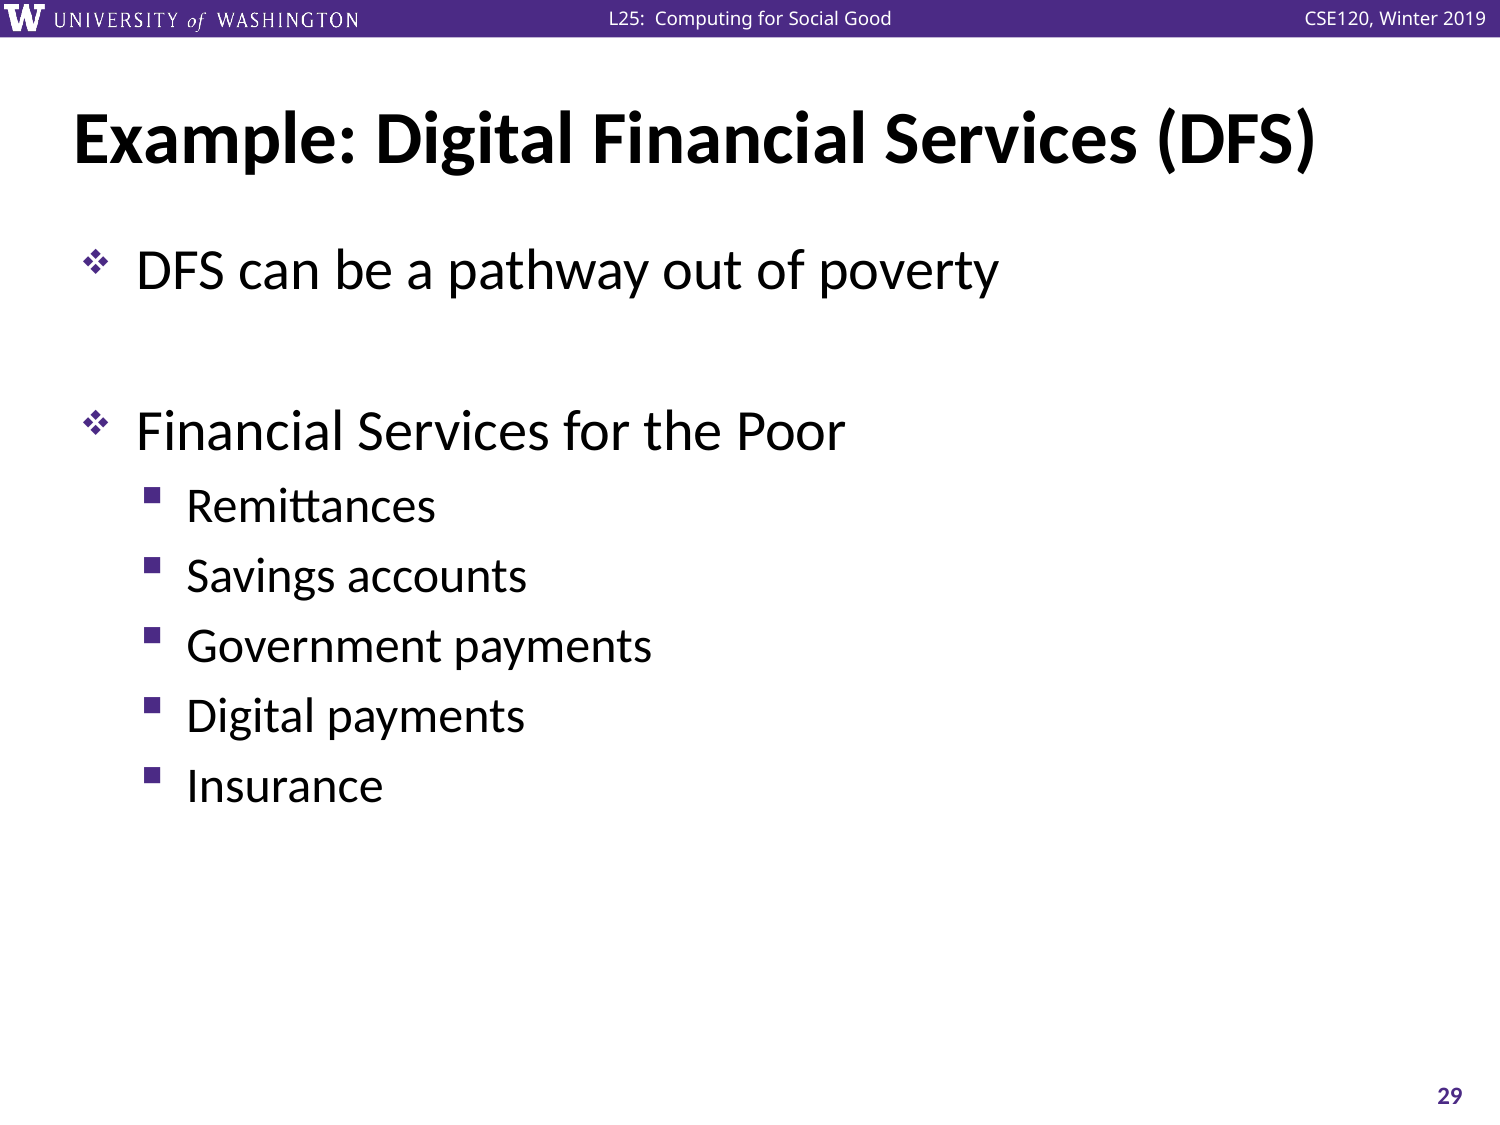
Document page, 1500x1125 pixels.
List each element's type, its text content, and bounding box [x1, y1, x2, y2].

picture [4, 4, 358, 32]
list DFS can be a pathway out of poverty Financial Services for the Poor Remittances Savings accounts Government payments Digital payments Insurance [64, 223, 1438, 1040]
slide_number 29 [1400, 1065, 1500, 1125]
title Example: Digital Financial Services (DFS) [58, 71, 1438, 197]
